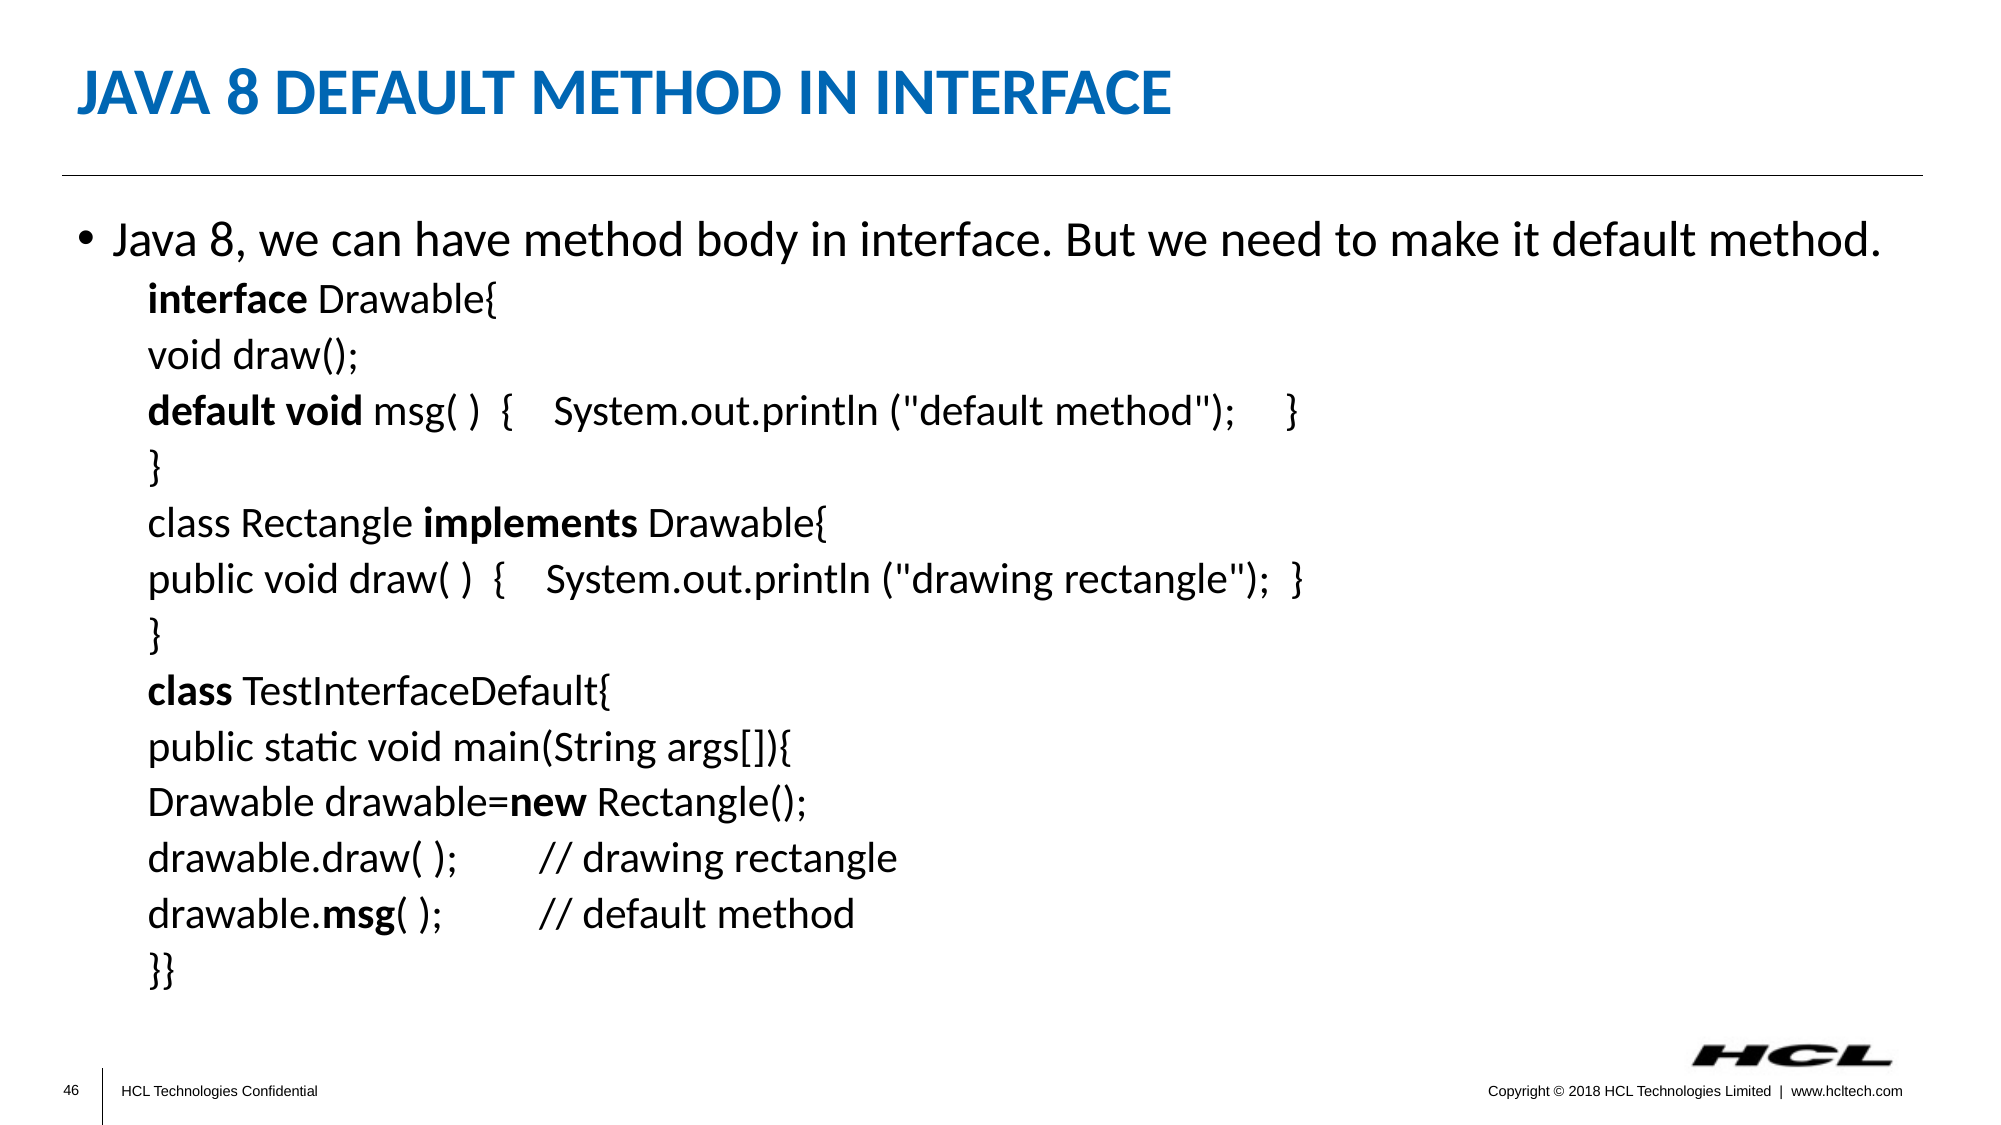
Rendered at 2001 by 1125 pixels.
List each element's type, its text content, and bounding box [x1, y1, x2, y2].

picture [1660, 1024, 1924, 1080]
list Java 8, we can have method body in interface. But we need to make it default method. interface Drawable{ void draw(); default void msg( ) { System.out.println ("default method"); } } class Rectangle implements Drawable{ public void draw( ) { System.out.println ("drawing rectangle"); } } class TestInterfaceDefault{ public static void main(String args[]){ Drawable drawable=new Rectangle(); drawable.draw( ); // drawing rectangle drawable.msg( ); // default method }} [62, 204, 1924, 1014]
title Java 8 Default Method in Interface [62, 42, 1781, 144]
